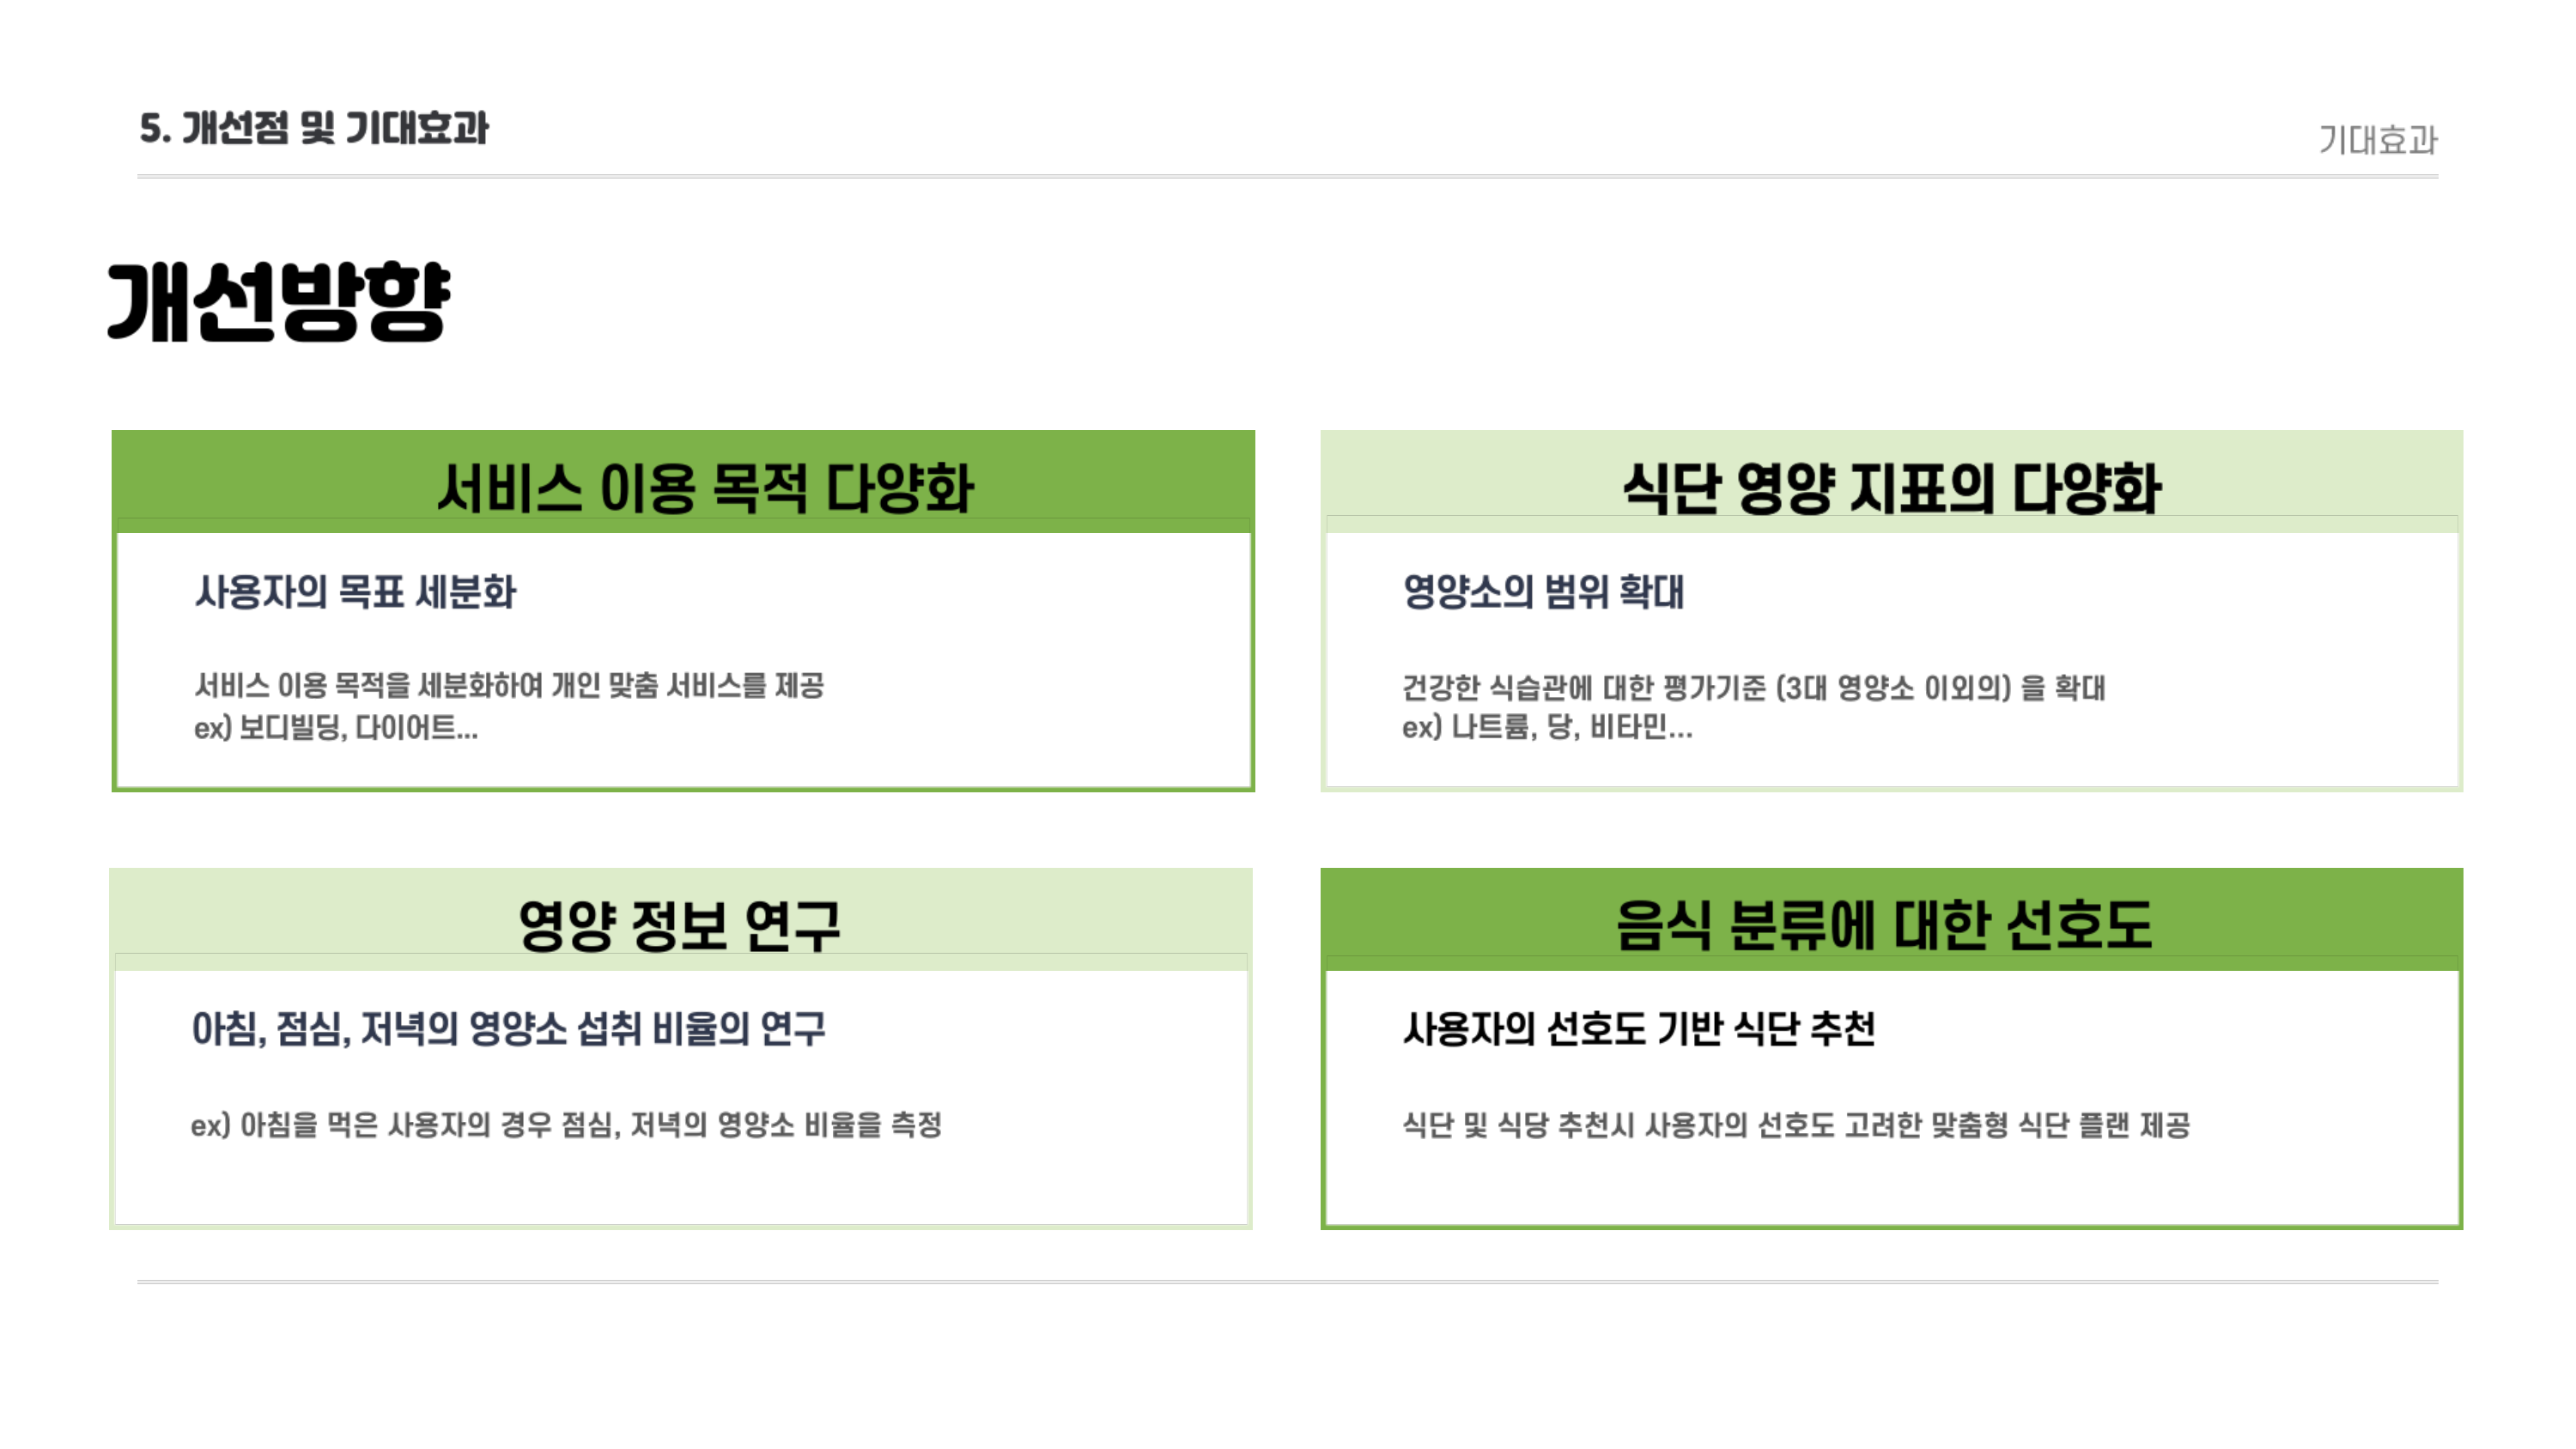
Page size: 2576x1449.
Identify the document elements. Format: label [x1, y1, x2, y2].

picture [1590, 878, 2180, 976]
text_box [1320, 509, 2464, 792]
text_box [137, 171, 2439, 180]
text_box [1320, 949, 2464, 1230]
text_box [109, 947, 1253, 1230]
picture [392, 441, 1000, 539]
text_box [1320, 430, 2464, 509]
picture [1397, 997, 2209, 1189]
picture [1603, 442, 2187, 540]
text_box [1320, 868, 2464, 949]
text_box [137, 1277, 2439, 1286]
text_box [112, 512, 1255, 792]
picture [392, 880, 869, 978]
text_box [109, 868, 1253, 947]
picture [185, 997, 961, 1161]
picture [92, 229, 489, 385]
picture [1880, 102, 2453, 171]
picture [134, 94, 507, 163]
picture [1397, 560, 2134, 762]
text_box [112, 430, 1255, 511]
picture [188, 560, 843, 766]
